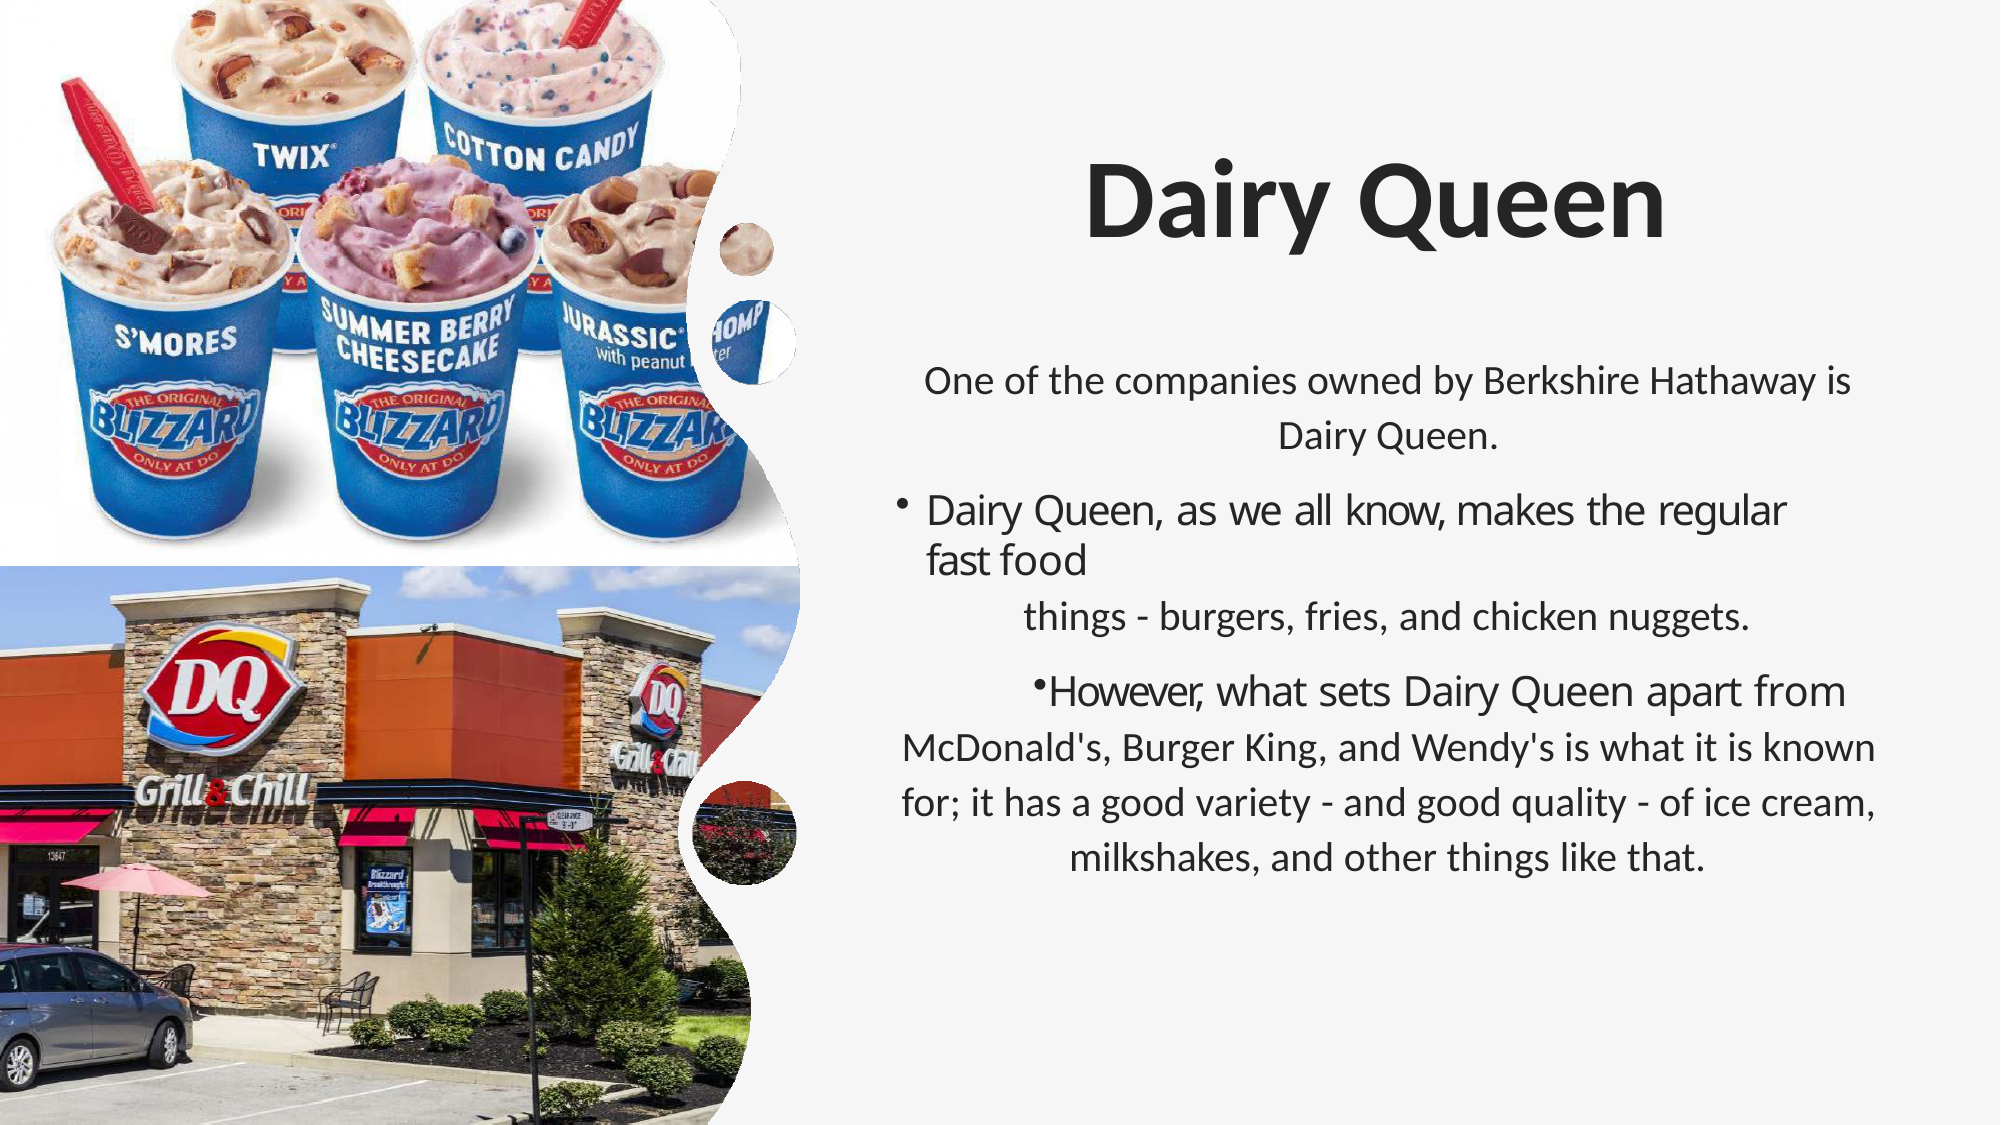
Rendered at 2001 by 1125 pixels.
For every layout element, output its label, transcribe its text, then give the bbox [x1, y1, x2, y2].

list One of the companies owned by Berkshire Hathaway is Dairy Queen. Dairy Queen, as we all know, makes the regular fast food things - burgers, fries, and chicken nuggets. However, what sets Dairy Queen apart from McDonald's, Burger King, and Wendy's is what it is known for; it has a good variety - and good quality - of ice cream, milkshakes, and other things like that. [893, 345, 1885, 986]
title Dairy Queen [804, 67, 1866, 314]
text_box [0, 0, 800, 1125]
